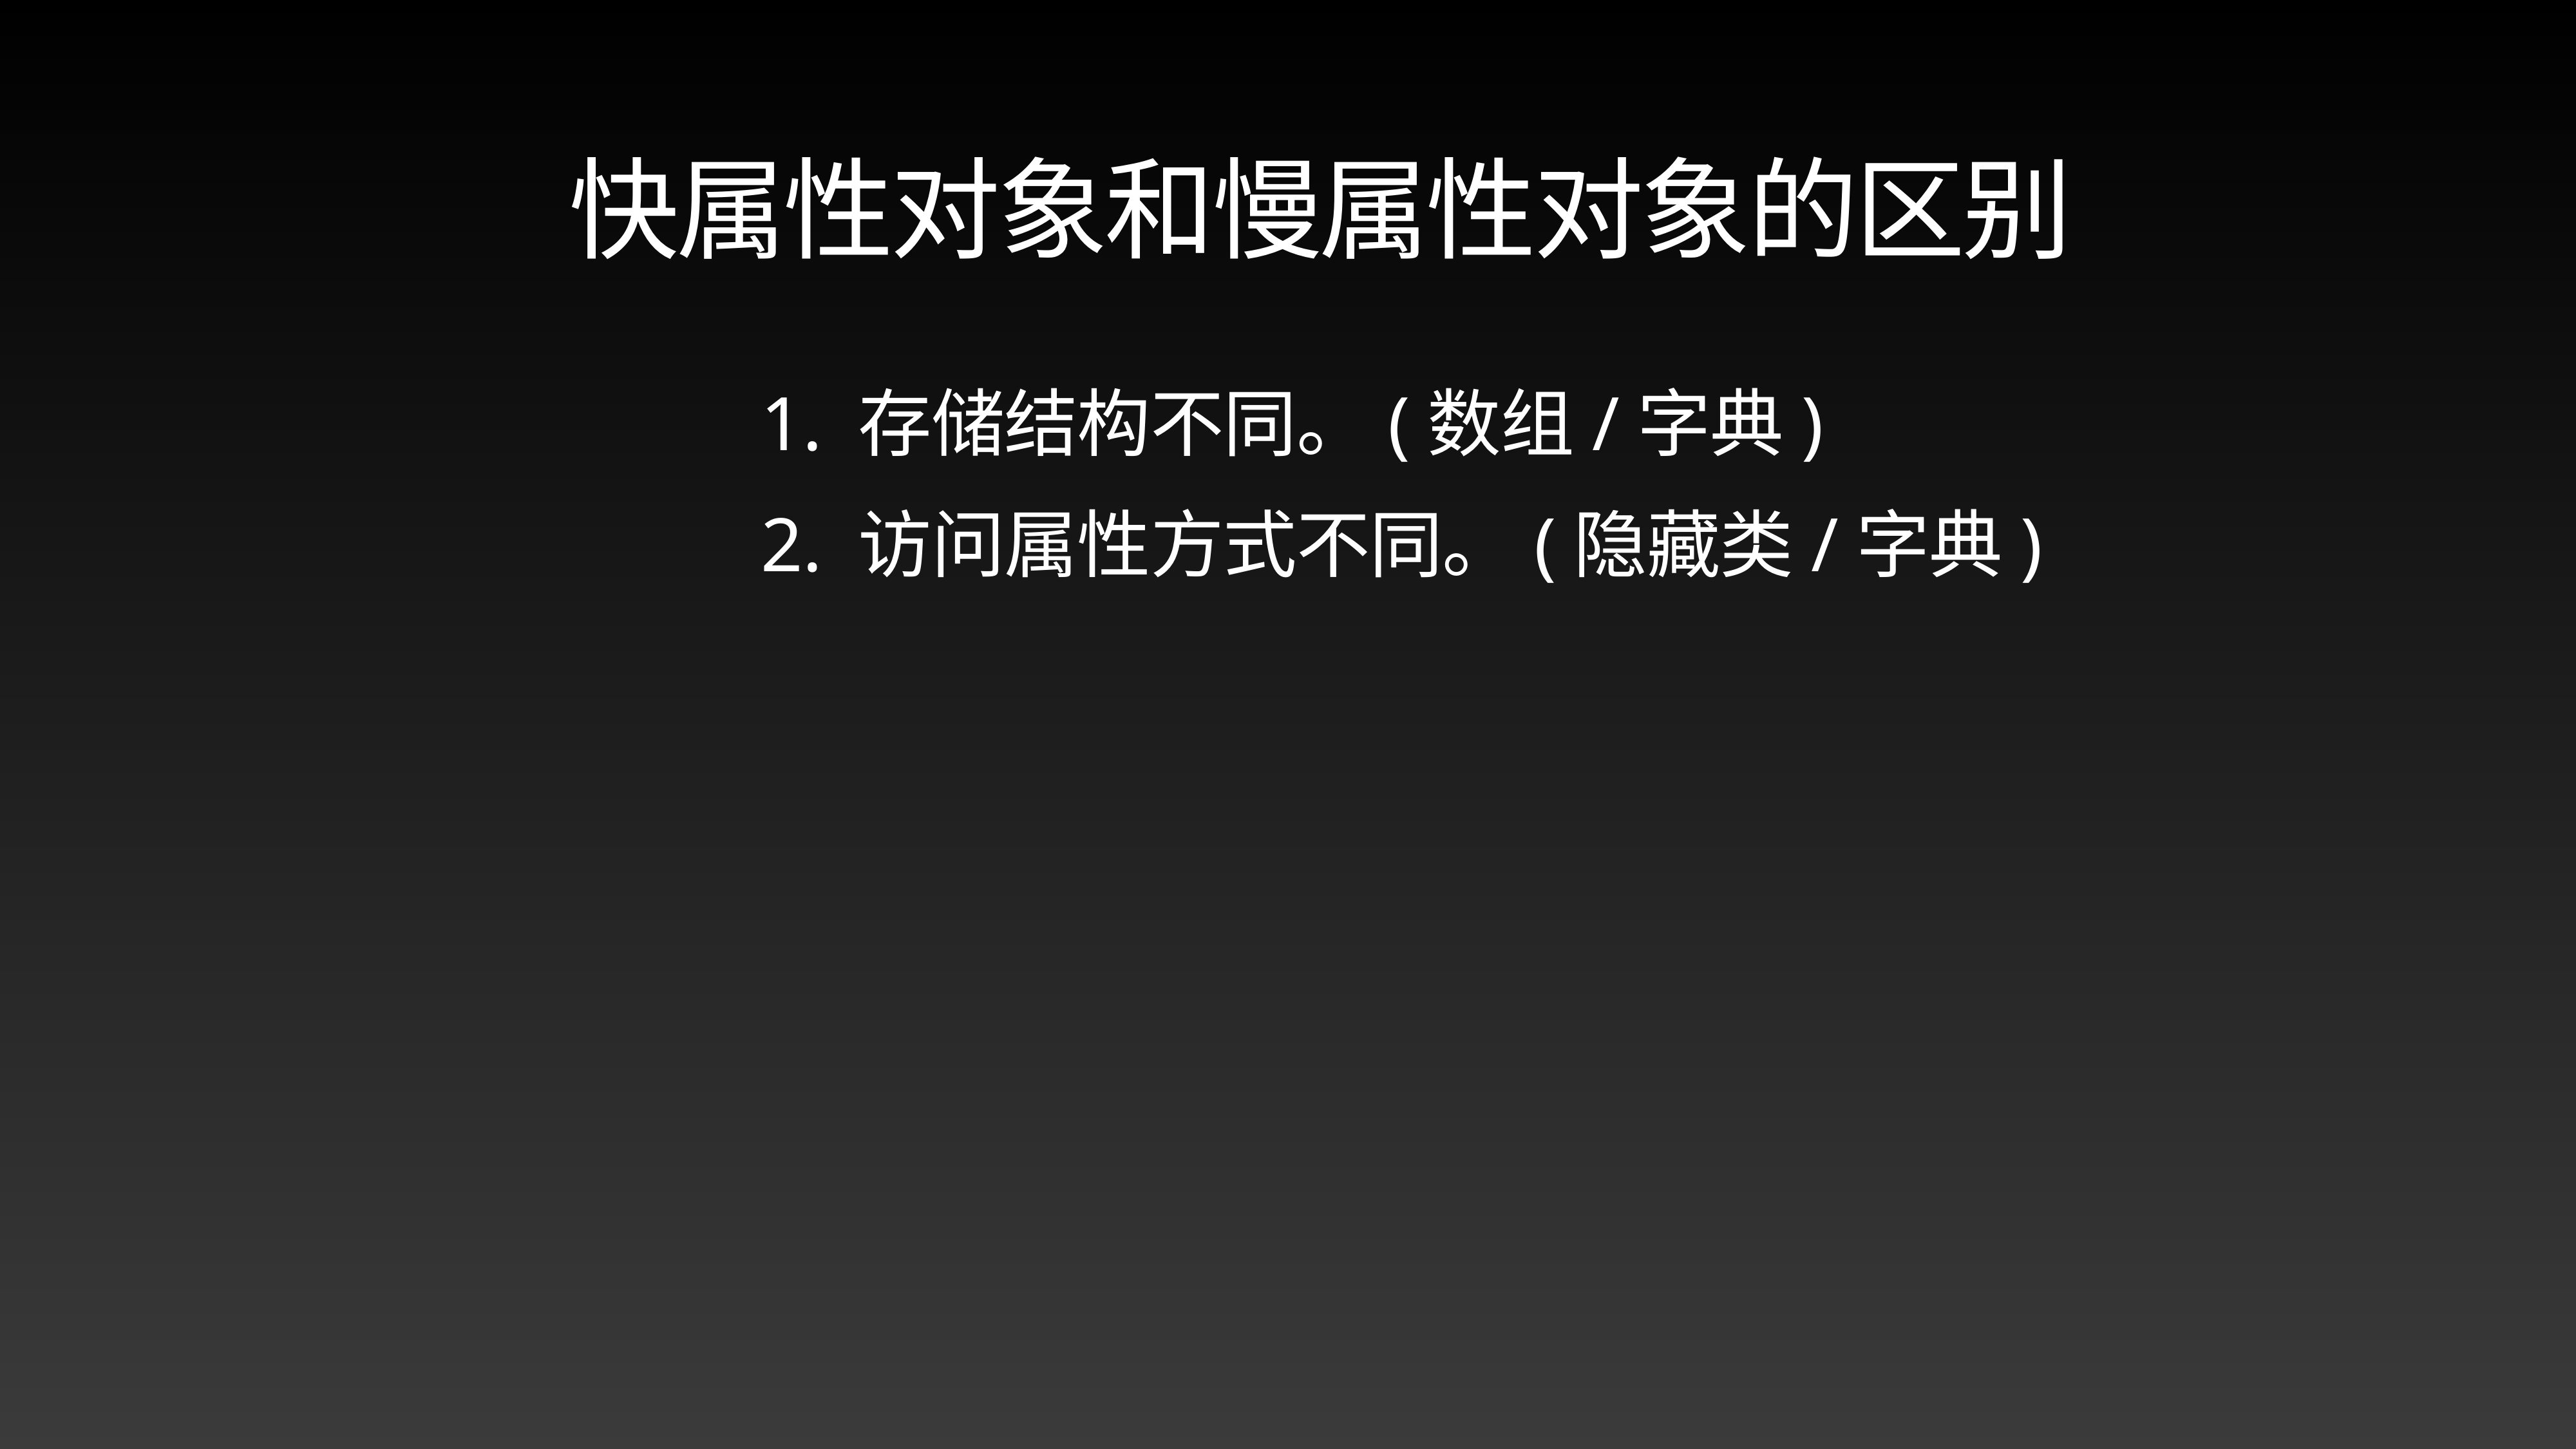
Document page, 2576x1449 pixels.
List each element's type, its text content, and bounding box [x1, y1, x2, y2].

list 1. 存储结构不同。(数组/字典) 2. 访问属性方式不同。(隐藏类/字典) [755, 371, 2472, 835]
title 快属性对象和慢属性对象的区别 [166, 111, 2476, 278]
